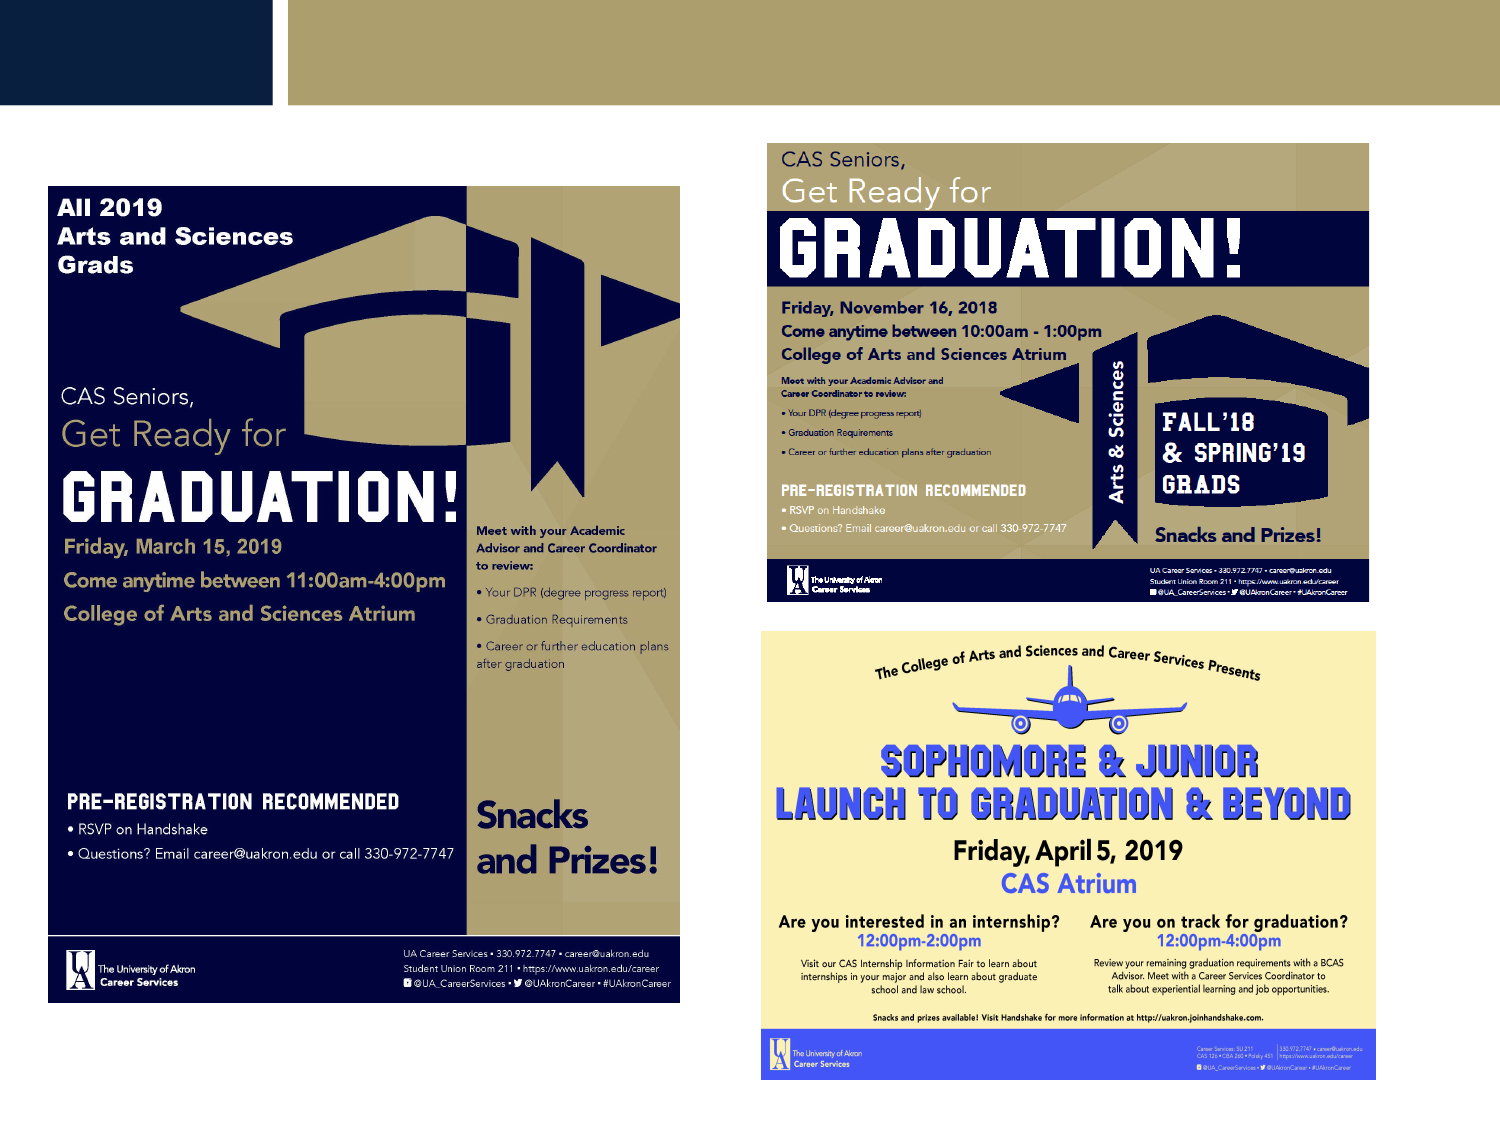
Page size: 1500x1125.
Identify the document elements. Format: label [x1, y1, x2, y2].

list [766, 143, 1370, 602]
picture [0, 0, 1500, 1125]
